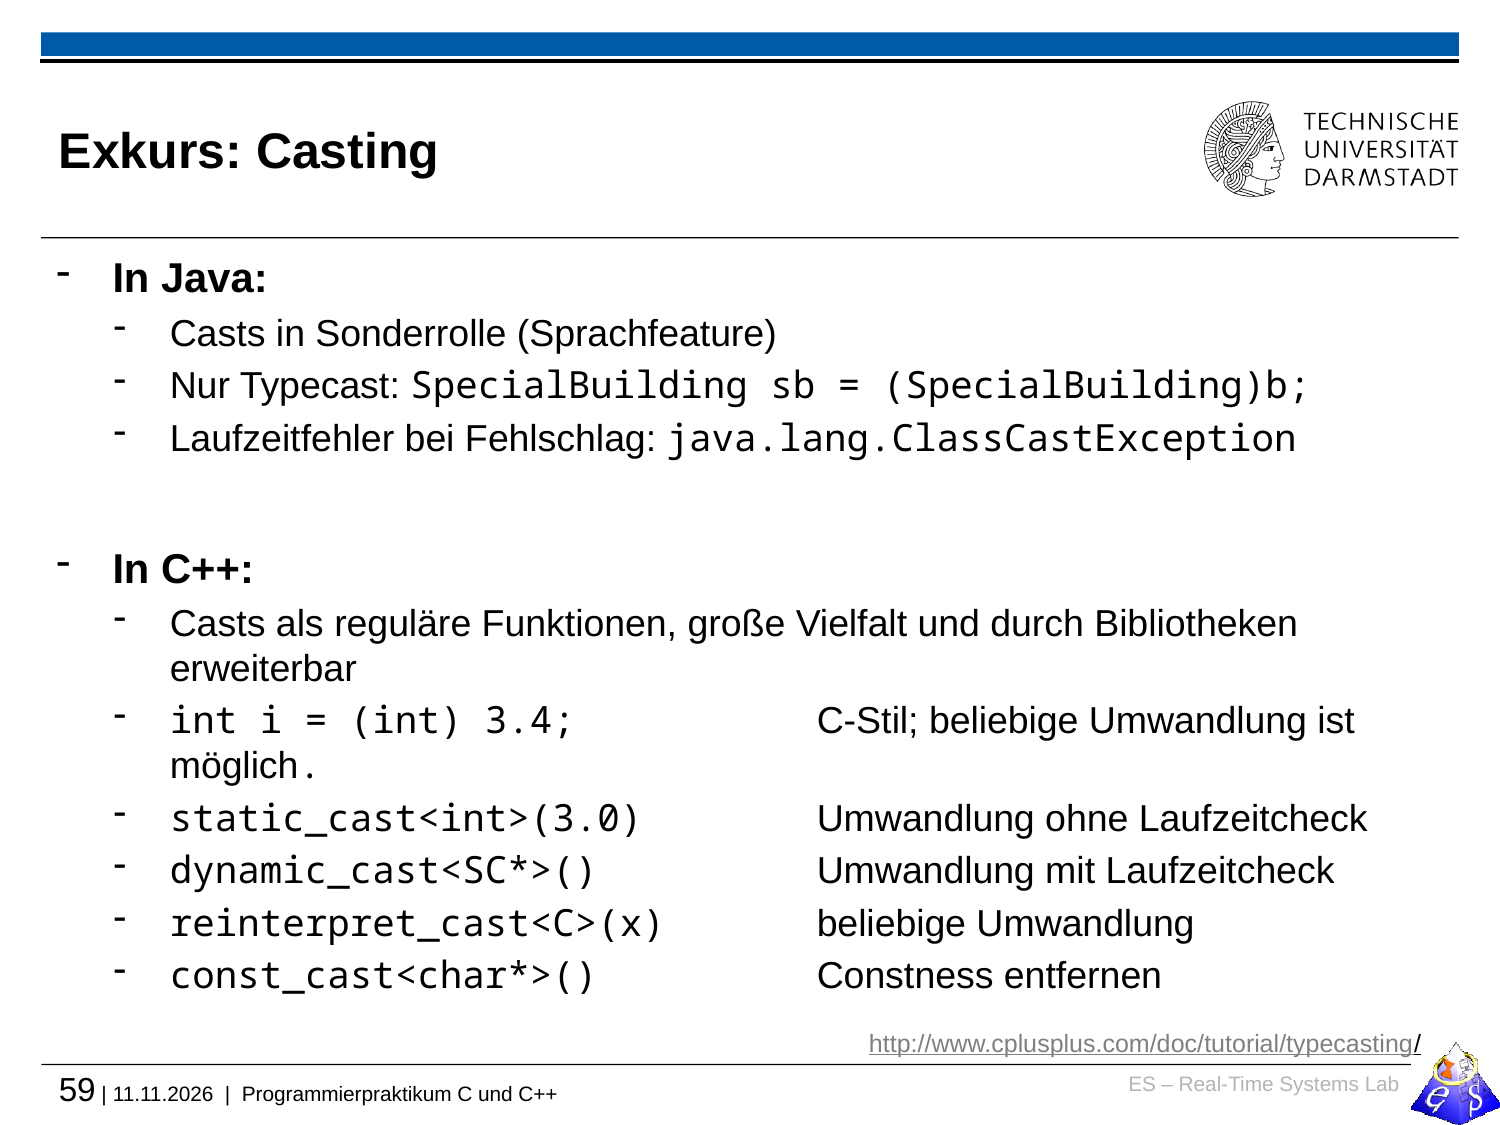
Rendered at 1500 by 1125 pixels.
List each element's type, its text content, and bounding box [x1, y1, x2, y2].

title Exkurs: Casting [58, 80, 1187, 218]
list In Java: Casts in Sonderrolle (Sprachfeature) Nur Typecast: SpecialBuilding sb = (SpecialBuilding)b; Laufzeitfehler bei Fehlschlag: java.lang.ClassCastException In C++: Casts als reguläre Funktionen, große Vielfalt und durch Bibliotheken erweiterbar int i = (int) 3.4; C-Stil; beliebige Umwandlung ist möglich. static_cast<int>(3.0) Umwandlung ohne Laufzeitcheck dynamic_cast<SC*>() Umwandlung mit Laufzeitcheck reinterpret_cast<C>(x) beliebige Umwandlung const_cast<char*>() Constness entfernen [41, 243, 1459, 1000]
picture [1187, 84, 1483, 214]
picture [1411, 1066, 1500, 1125]
text_box http://www.cplusplus.com/doc/tutorial/typecasting/ [773, 1023, 1500, 1066]
